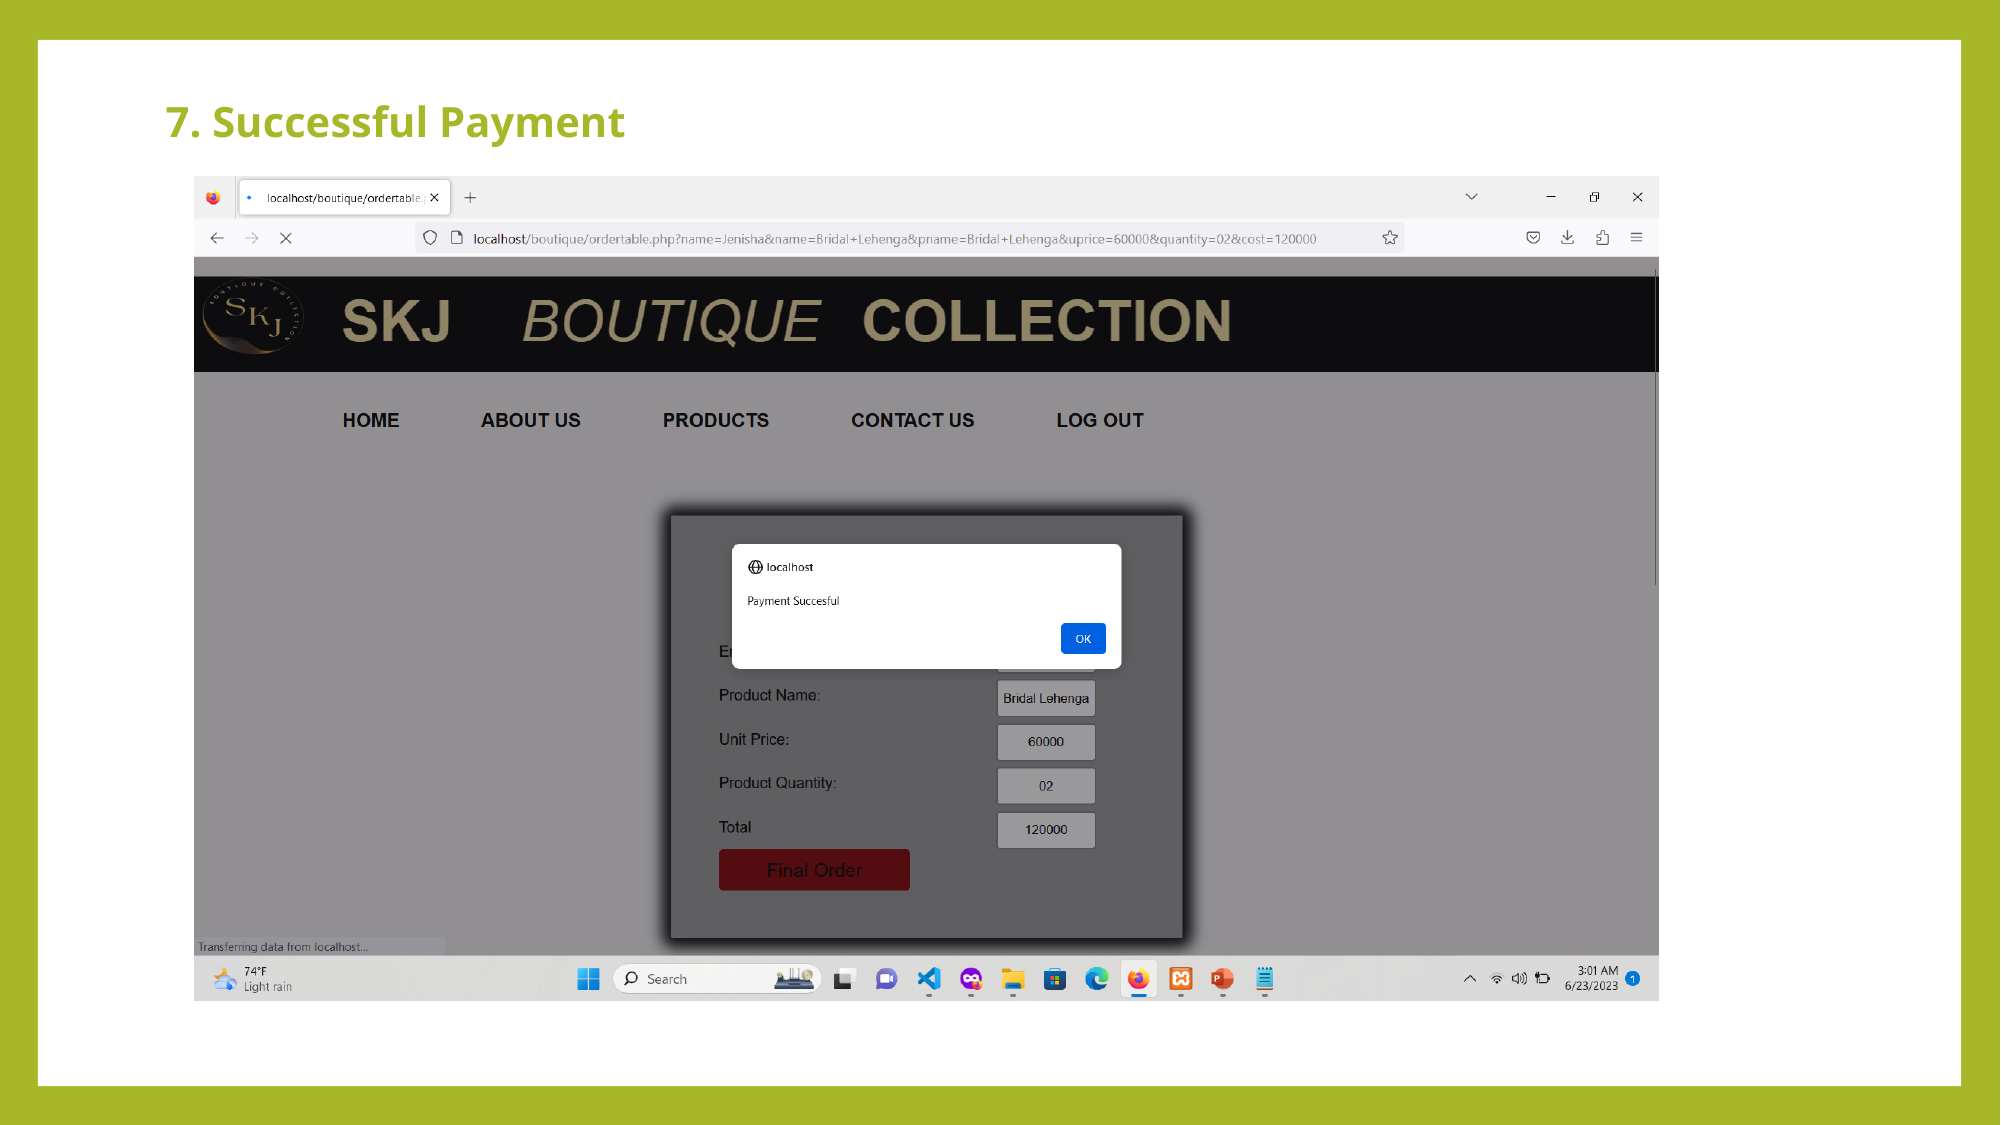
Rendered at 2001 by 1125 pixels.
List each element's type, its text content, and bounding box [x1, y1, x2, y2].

picture [194, 176, 1659, 1001]
title 7. Successful Payment [150, 70, 1771, 177]
